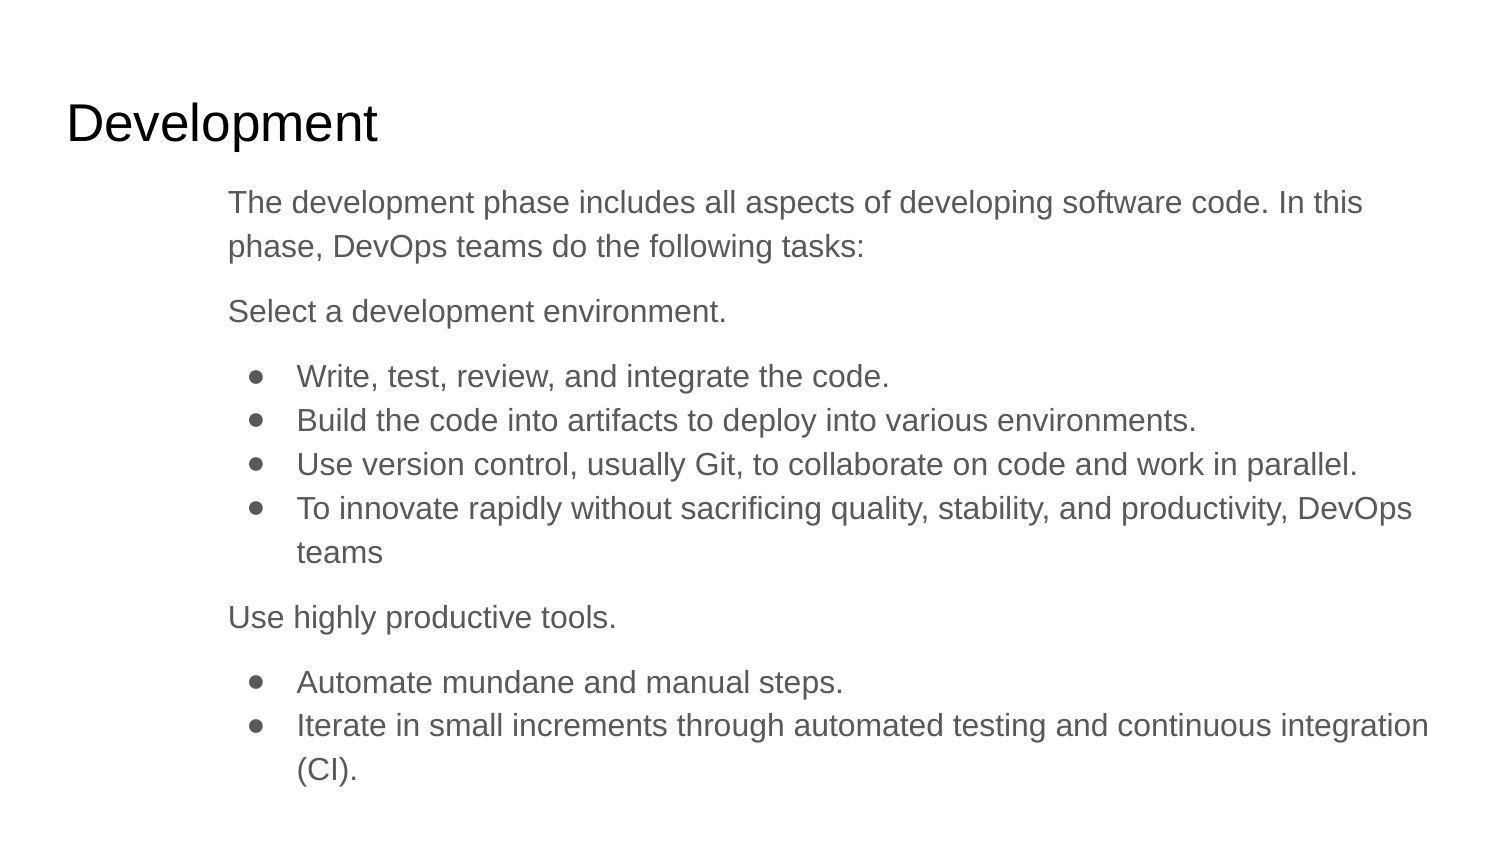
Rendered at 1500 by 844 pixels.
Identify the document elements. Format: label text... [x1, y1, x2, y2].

title Development [51, 72, 1449, 167]
list The development phase includes all aspects of developing software code. In this phase, DevOps teams do the following tasks: Select a development environment. Write, test, review, and integrate the code. Build the code into artifacts to deploy into various environments. Use version control, usually Git, to collaborate on code and work in parallel. To innovate rapidly without sacrificing quality, stability, and productivity, DevOps teams Use highly productive tools. Automate mundane and manual steps. Iterate in small increments through automated testing and continuous integration (CI). [212, 161, 1474, 806]
